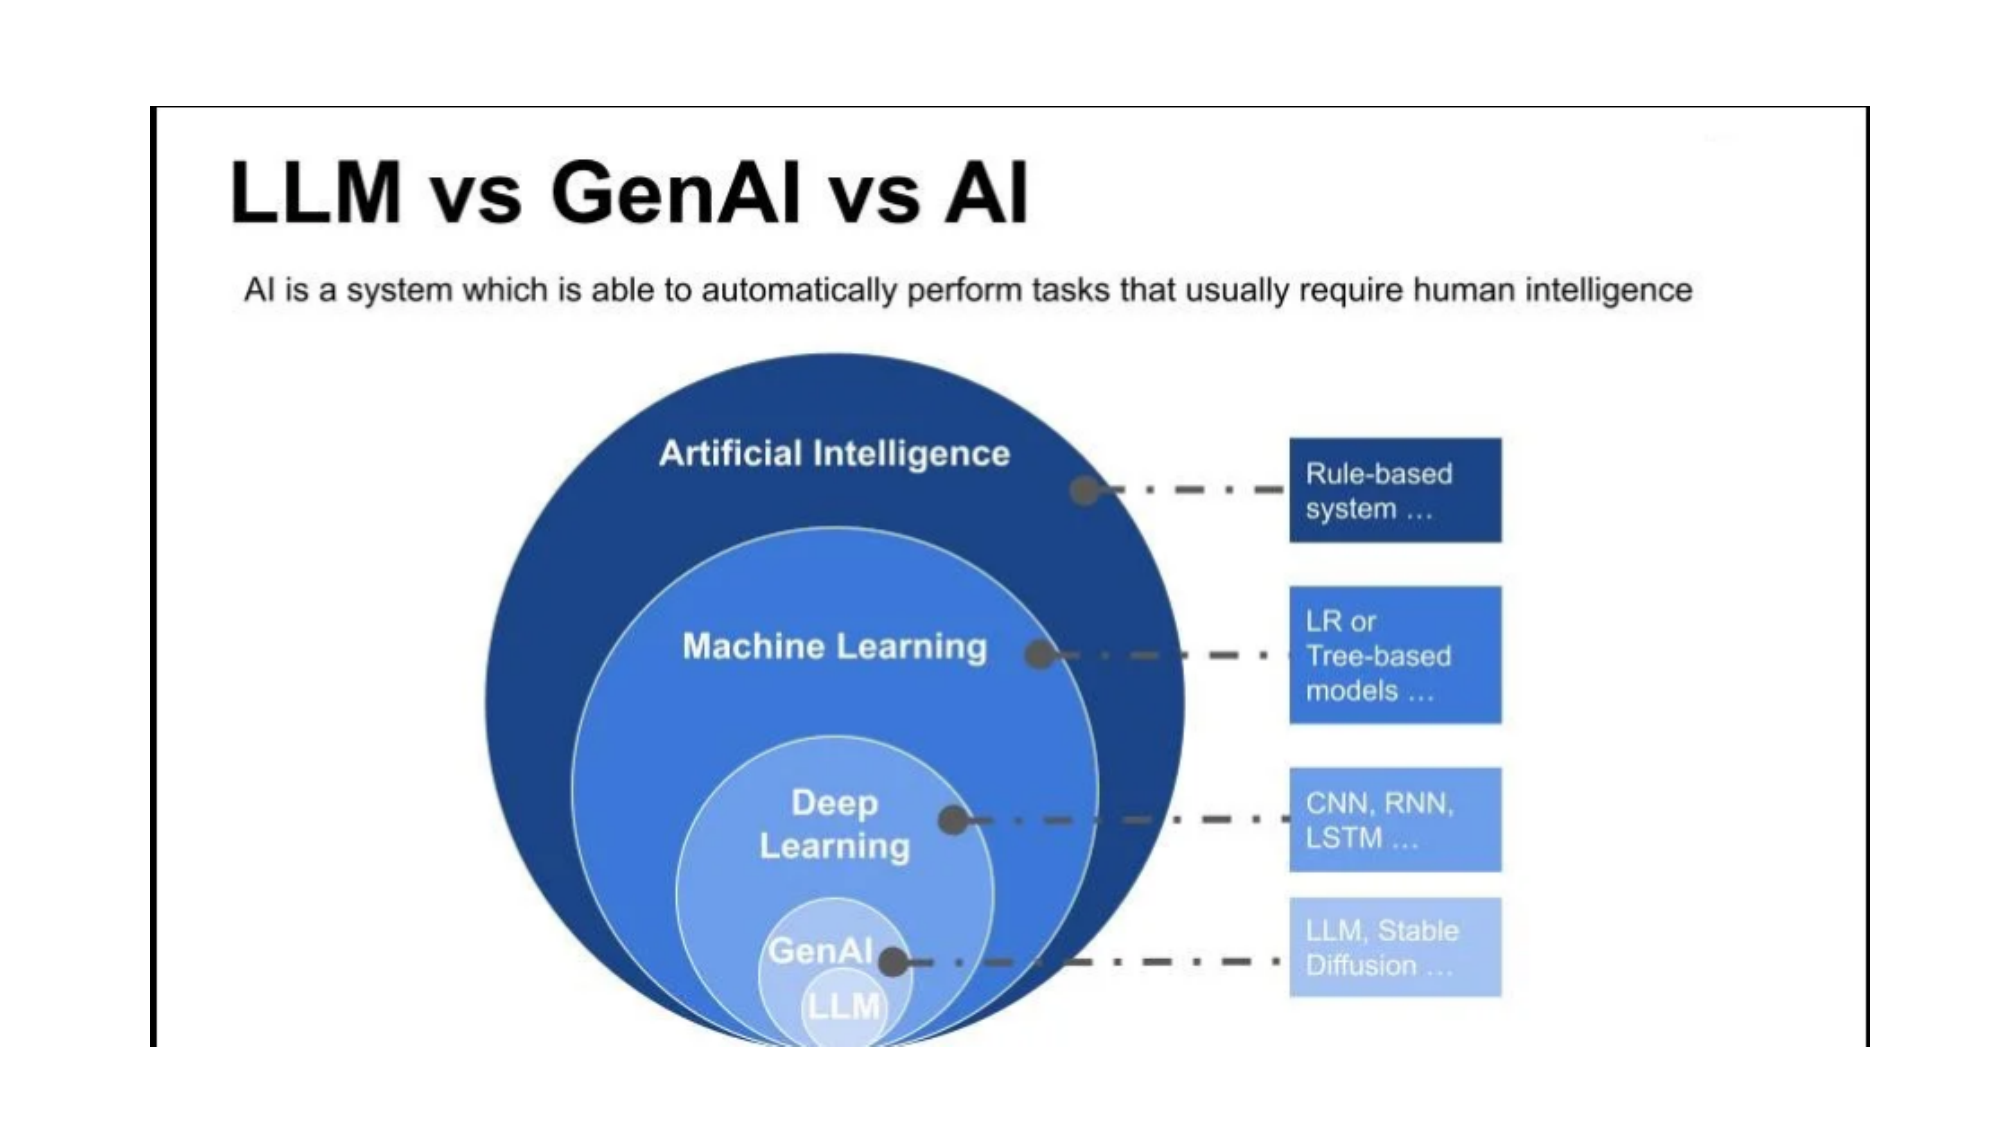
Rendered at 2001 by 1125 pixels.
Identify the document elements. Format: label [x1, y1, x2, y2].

picture [149, 106, 1870, 1047]
